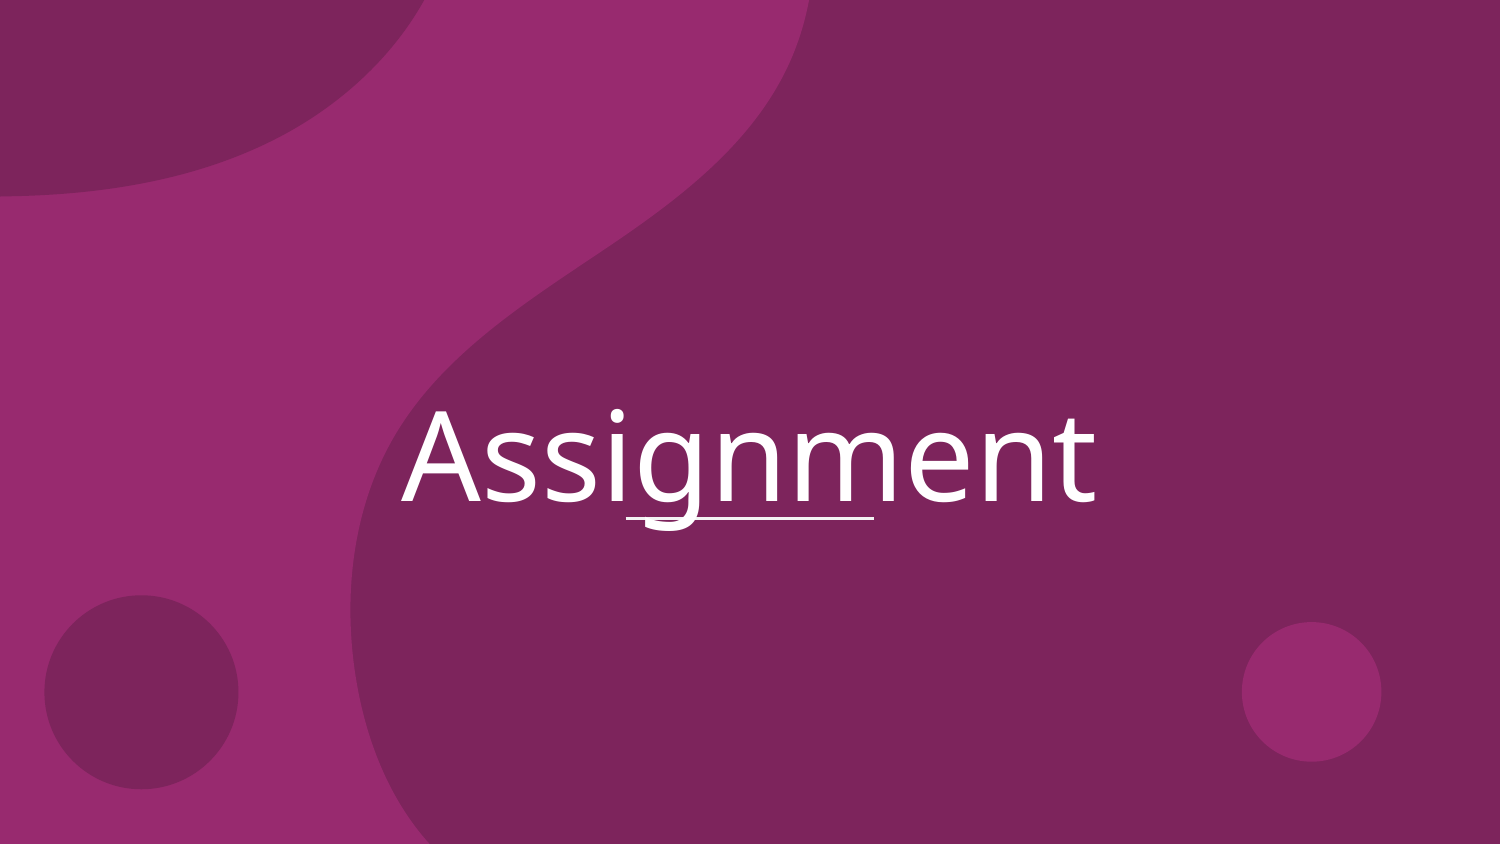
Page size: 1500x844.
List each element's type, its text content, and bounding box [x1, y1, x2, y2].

subtitle Assignment [69, 196, 1431, 542]
